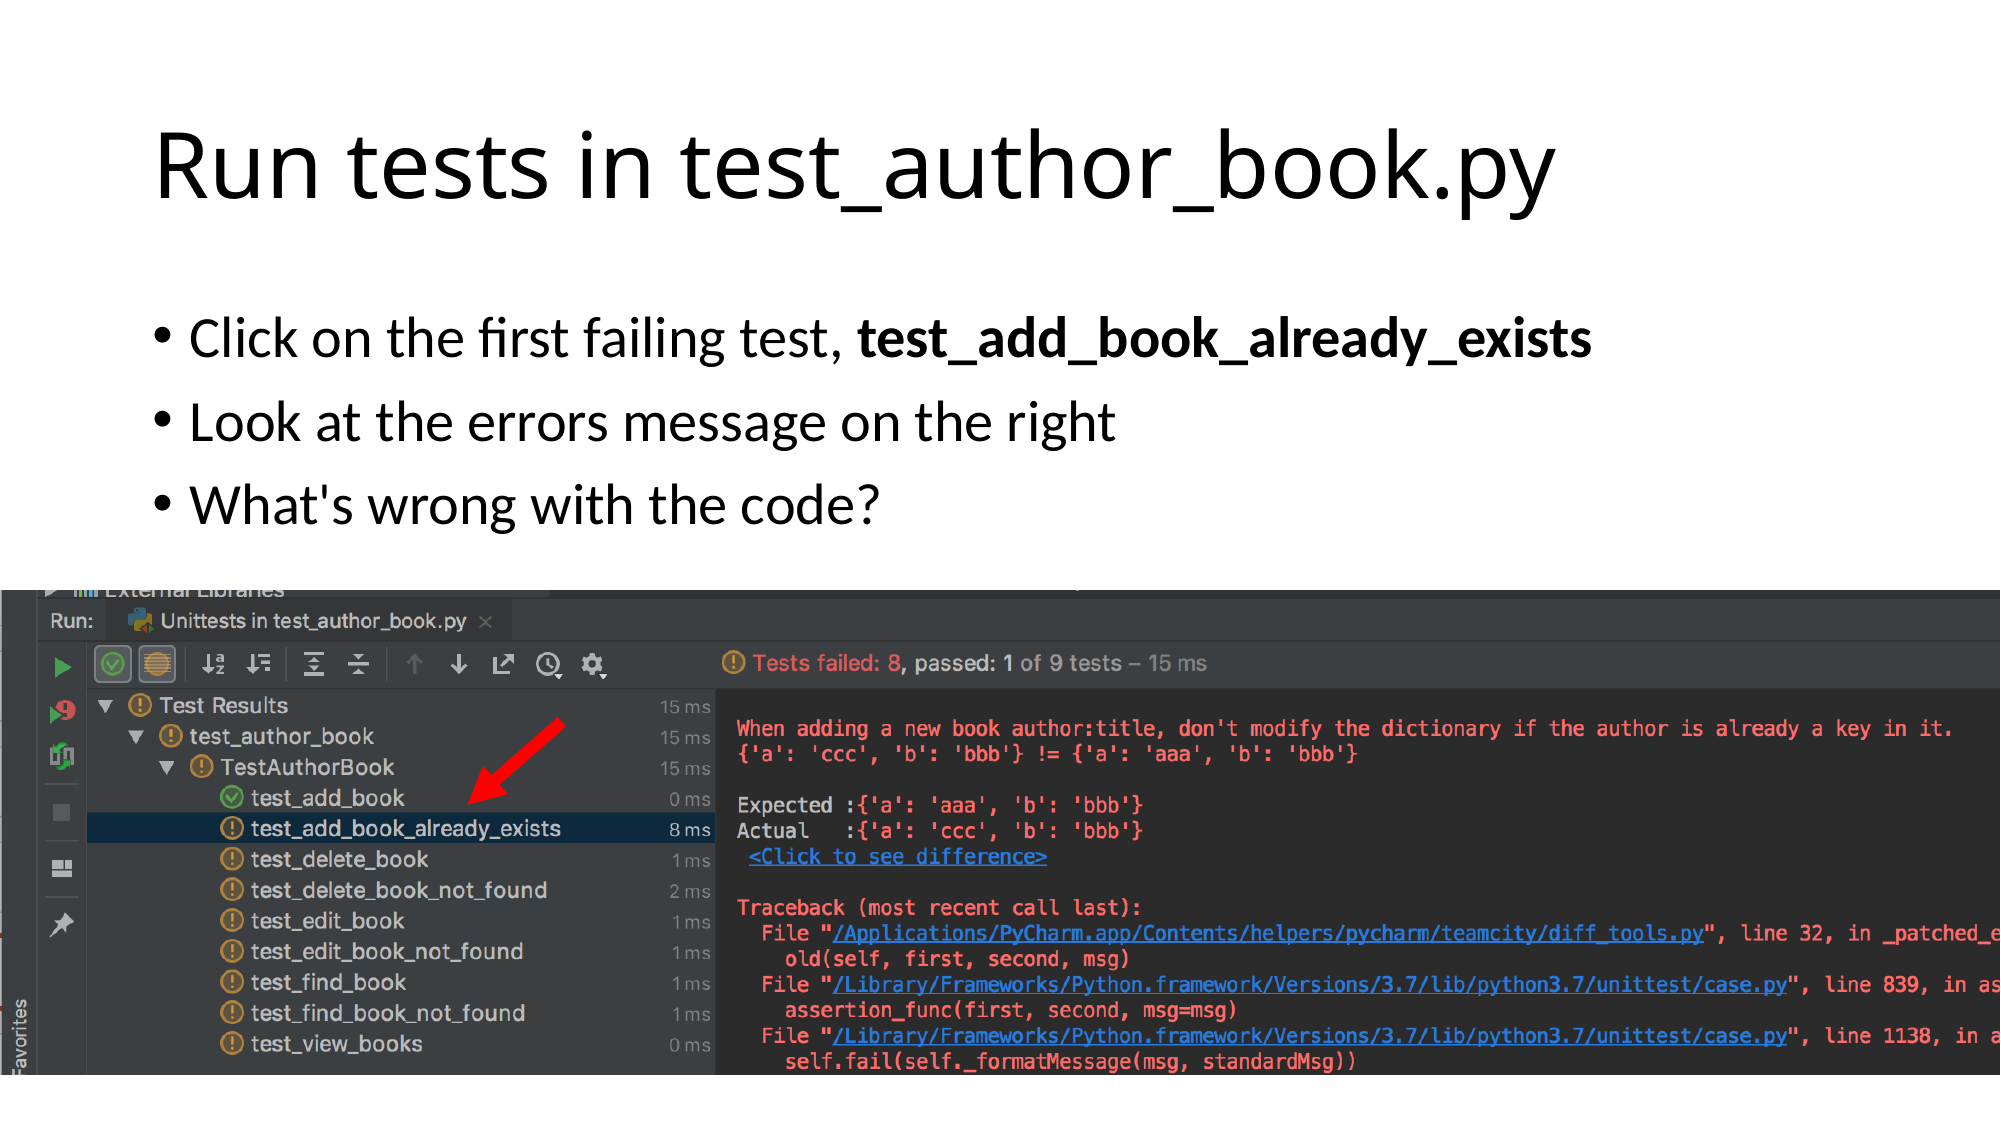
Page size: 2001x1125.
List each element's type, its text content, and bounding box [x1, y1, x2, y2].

list Click on the first failing test, test_add_book_already_exists Look at the errors message on the right What's wrong with the code? [137, 299, 1863, 589]
title Run tests in test_author_book.py [137, 59, 1863, 278]
picture [0, 589, 2000, 1075]
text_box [467, 721, 562, 805]
